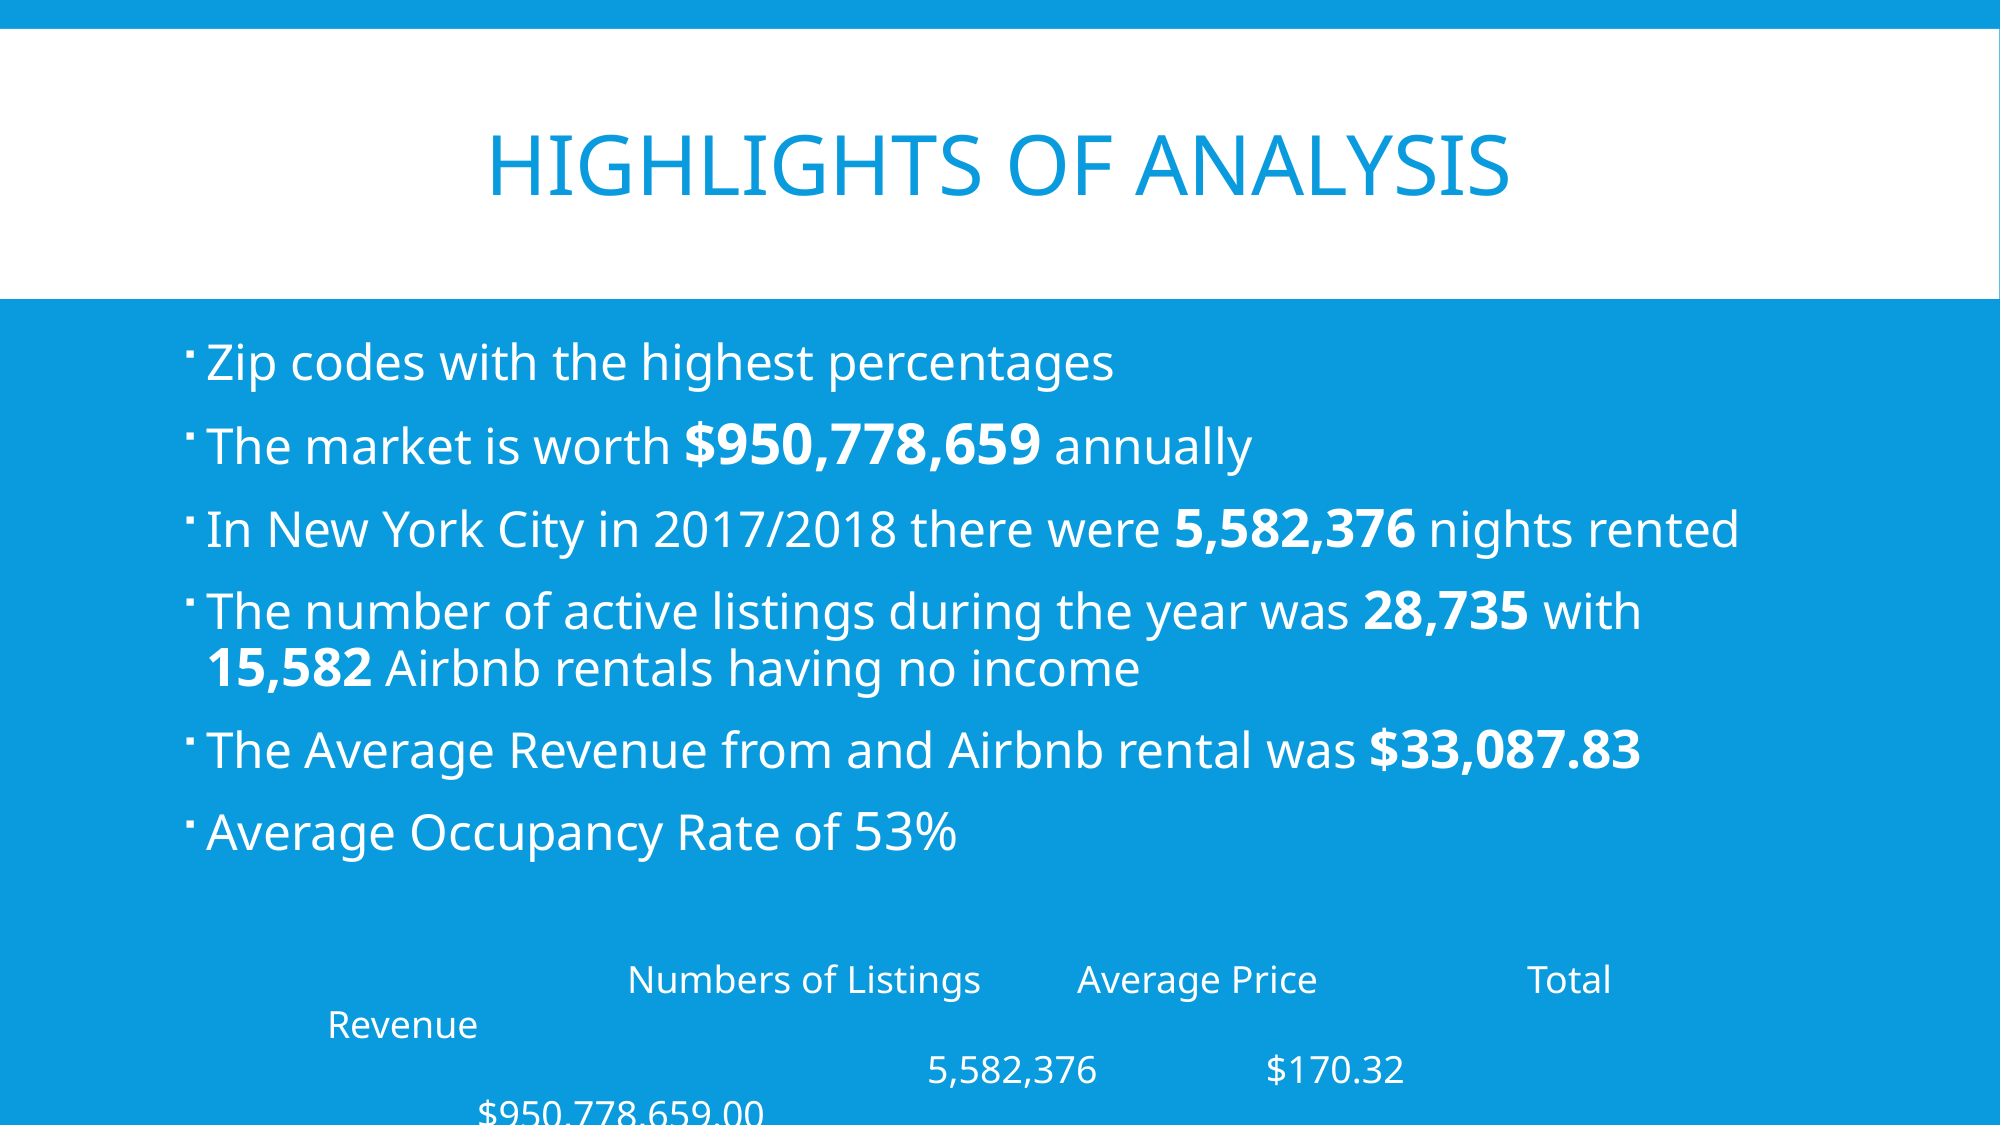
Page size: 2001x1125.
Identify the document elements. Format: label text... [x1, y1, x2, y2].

title Highlights of analysis [197, 46, 1803, 295]
list Zip codes with the highest percentages The market is worth $950,778,659 annually In New York City in 2017/2018 there were 5,582,376 nights rented The number of active listings during the year was 28,735 with 15,582 Airbnb rentals having no income The Average Revenue from and Airbnb rental was $33,087.83 Average Occupancy Rate of 53% [163, 329, 1769, 911]
text_box Numbers of Listings Average Price Total Revenue 5,582,376 $170.32 $950,778,659.00 [312, 903, 1688, 1125]
